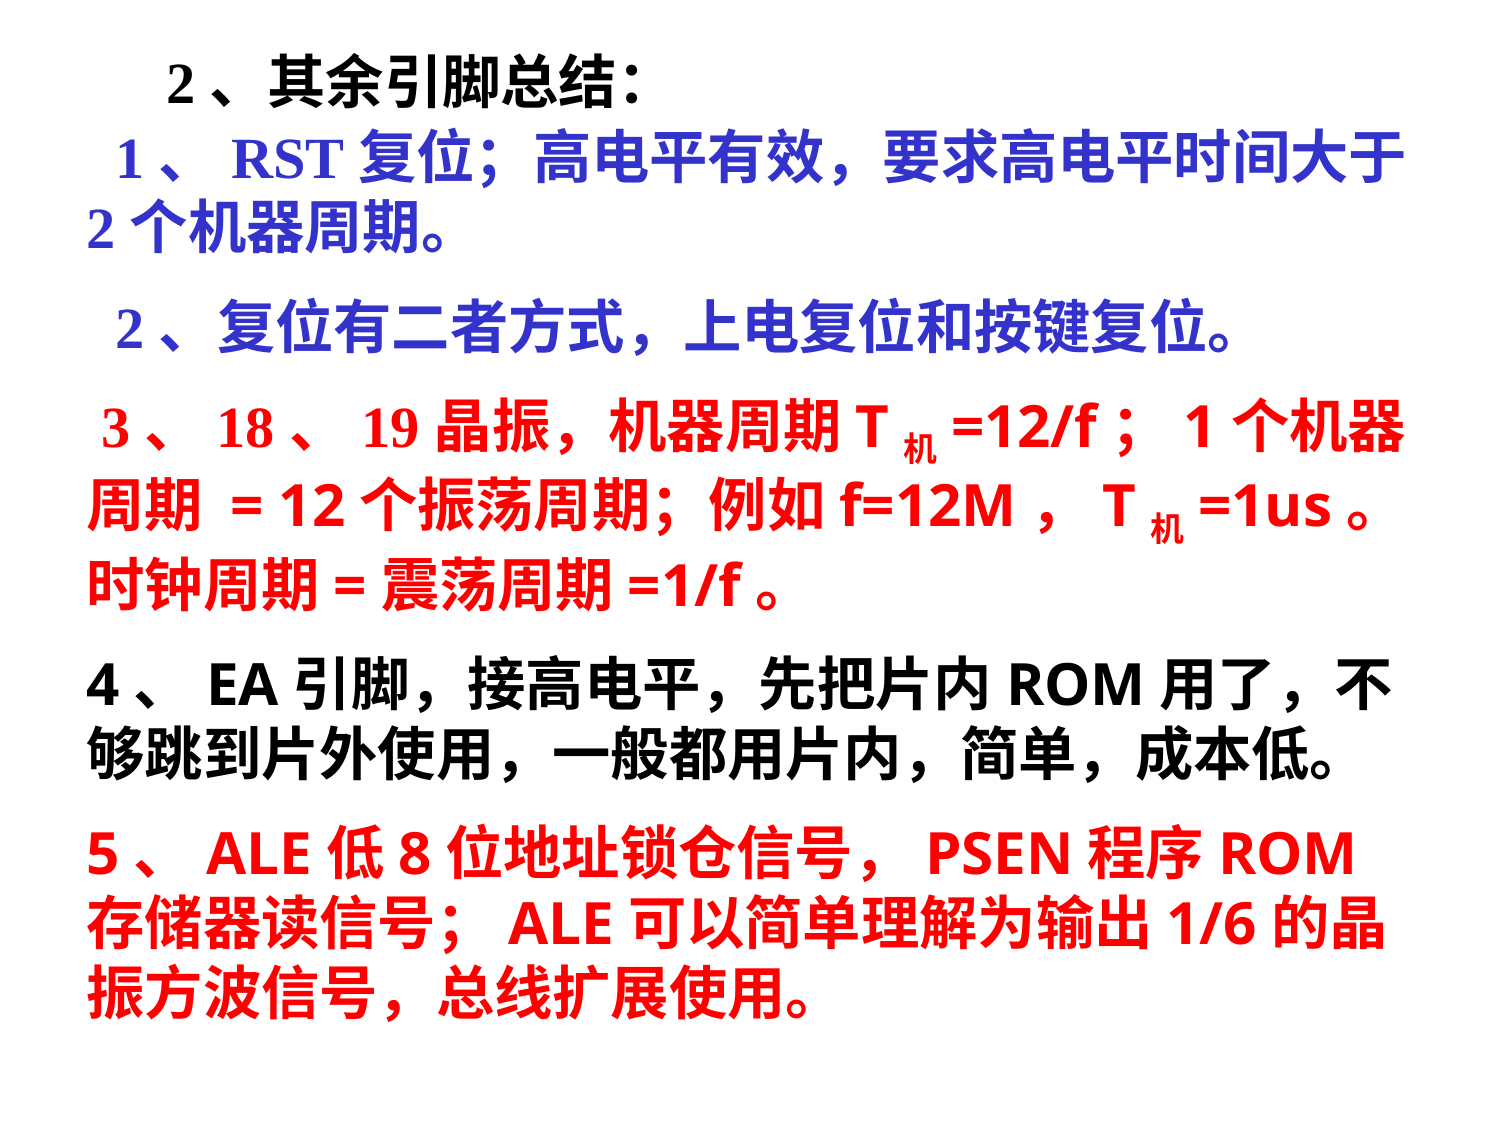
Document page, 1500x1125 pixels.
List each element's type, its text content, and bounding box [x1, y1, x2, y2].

text_box 1、RST复位；高电平有效，要求高电平时间大于2个机器周期。 2、复位有二者方式，上电复位和按键复位。 3、18、19晶振，机器周期T机=12/f；1个机器周期 = 12个振荡周期；例如f=12M，T机=1us。时钟周期=震荡周期=1/f。 4、EA引脚，接高电平，先把片内ROM用了，不够跳到片外使用，一般都用片内，简单，成本低。 5、ALE低8位地址锁仓信号，PSEN程序ROM存储器读信号；ALE可以简单理解为输出1/6的晶振方波信号，总线扩展使用。 [71, 113, 1428, 1034]
text_box 2、其余引脚总结： [136, 38, 1391, 113]
